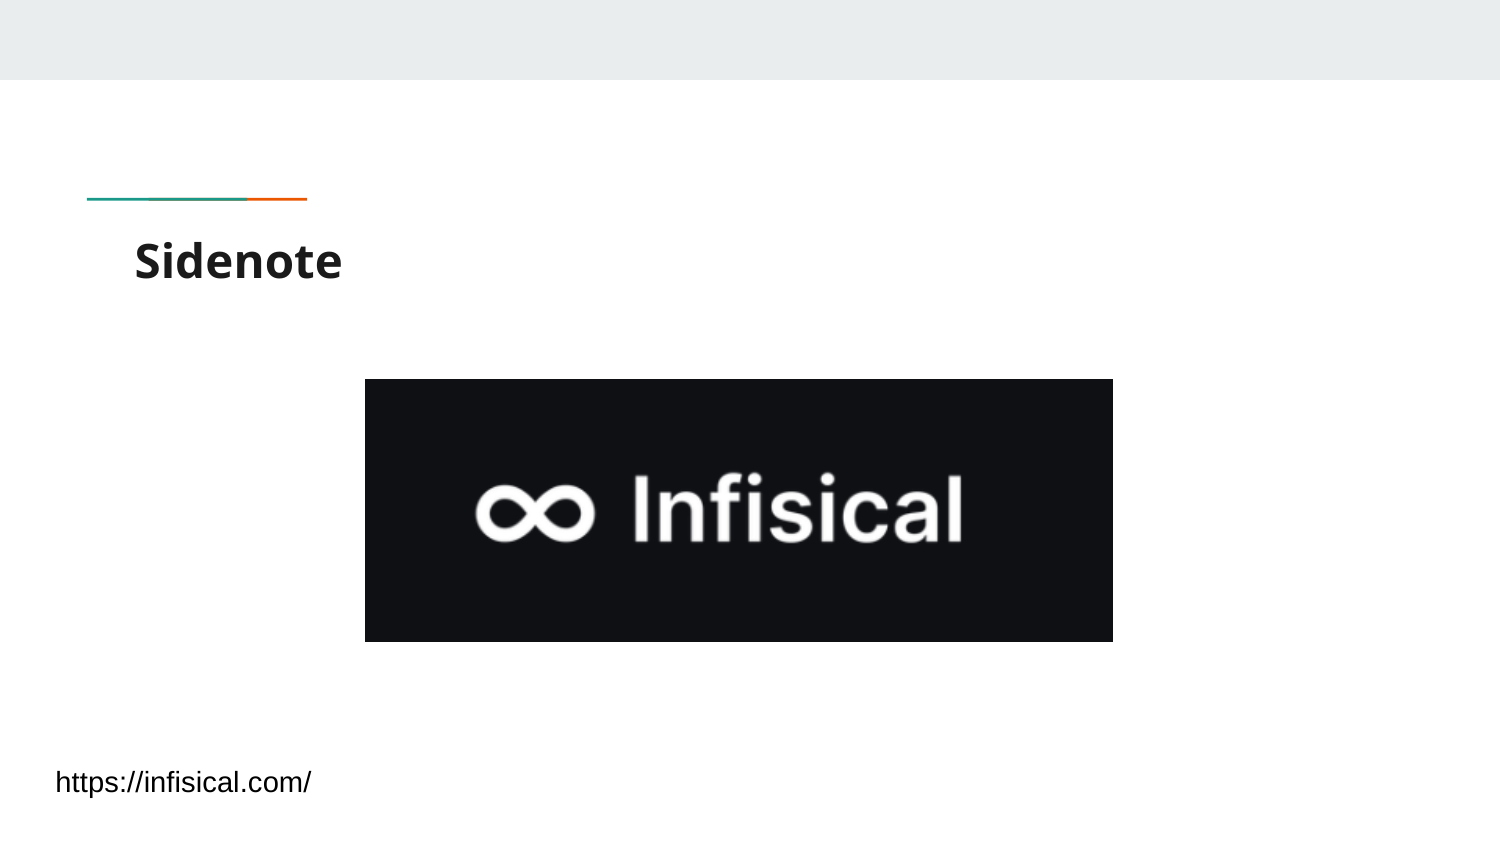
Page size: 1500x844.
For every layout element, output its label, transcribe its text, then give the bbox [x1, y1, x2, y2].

title Sidenote [119, 216, 1381, 305]
picture [365, 379, 1114, 643]
text_box https://infisical.com/ [40, 748, 533, 814]
